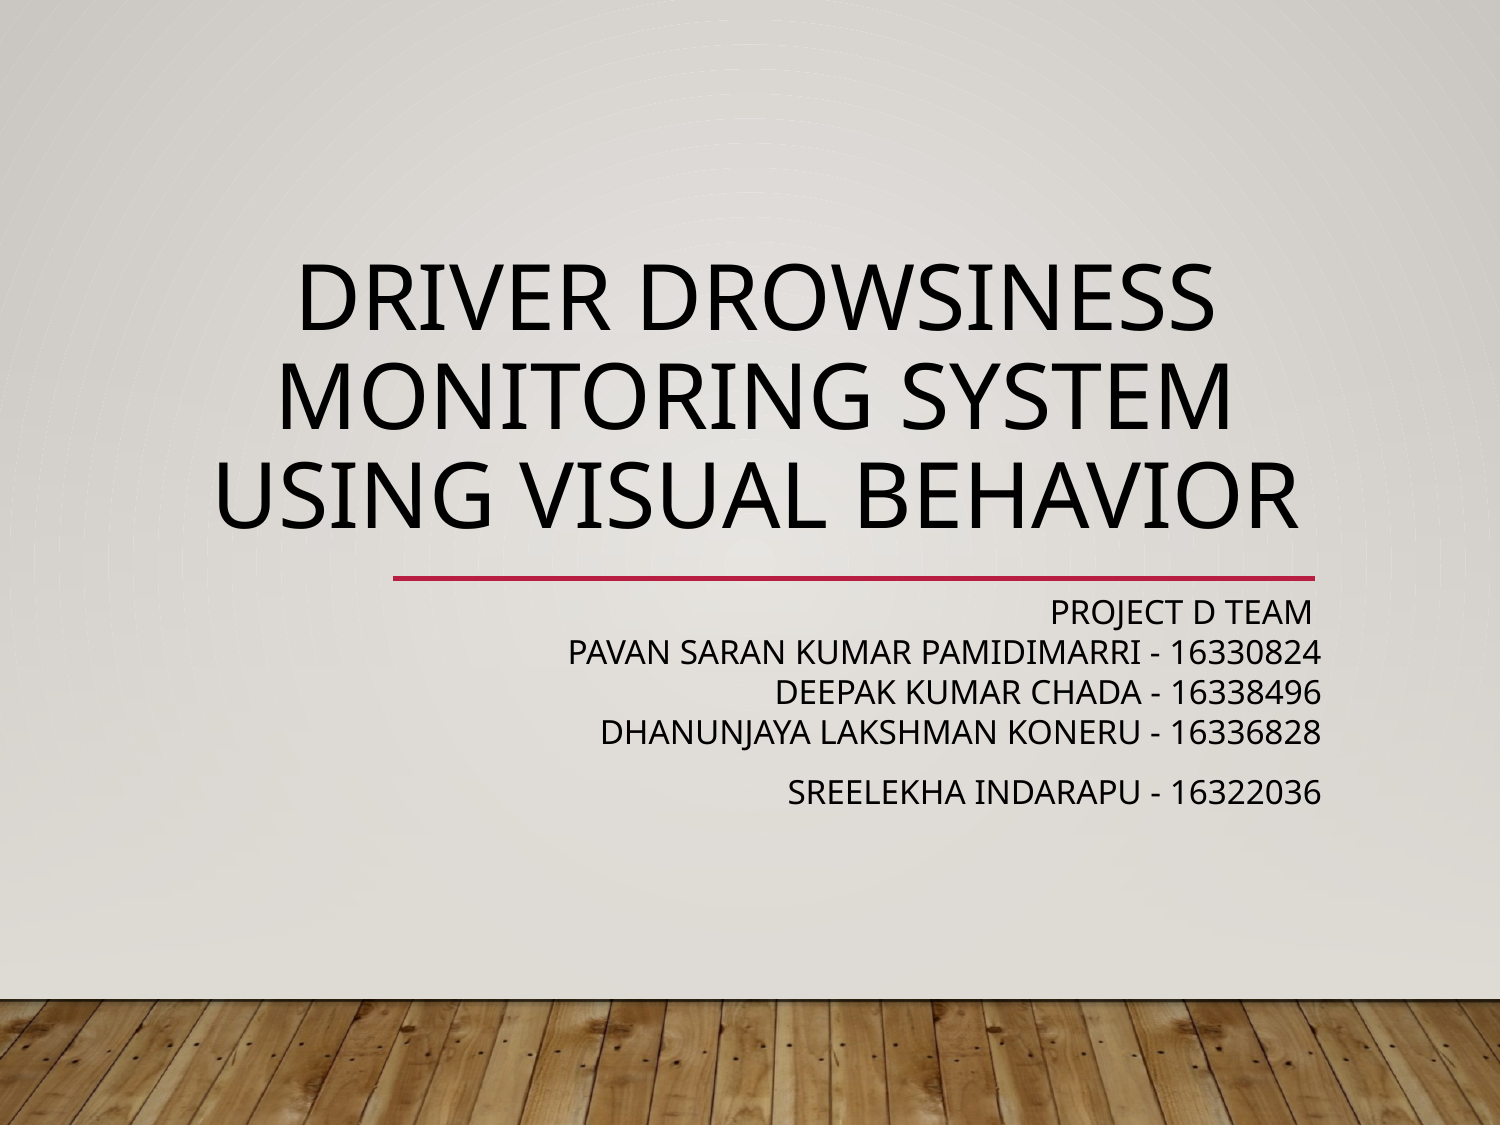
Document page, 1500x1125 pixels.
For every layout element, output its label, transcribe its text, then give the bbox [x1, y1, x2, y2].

title Driver Drowsiness Monitoring System using Visual Behavior [87, 75, 1425, 549]
picture [0, 999, 1500, 1125]
subtitle PROJECT D TEAM PAVAN SARAN KUMAR Pamidimarri - 16330824 DEEPAK KUMAR CHADA - 16338496 DHANUNJAYA LAKSHMAN KONERu - 16336828 SREELEKHA INDARAPU - 16322036 [262, 576, 1338, 888]
